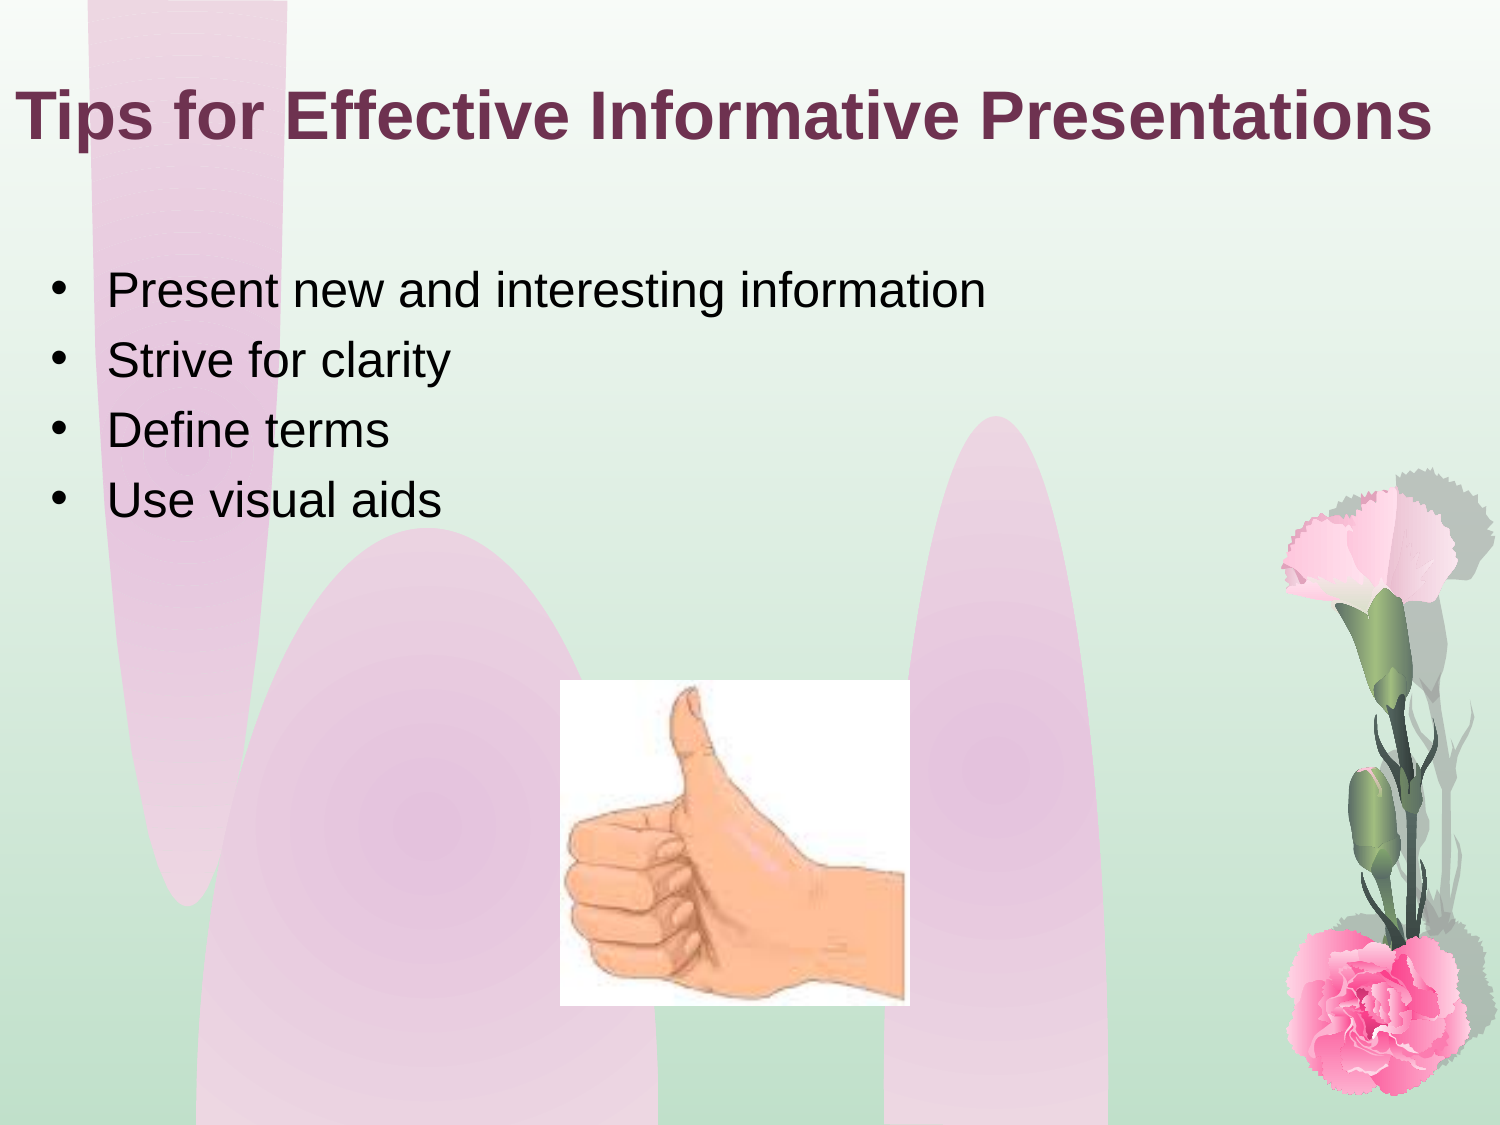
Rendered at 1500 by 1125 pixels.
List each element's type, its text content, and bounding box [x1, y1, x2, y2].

picture [560, 680, 911, 1006]
title Tips for Effective Informative Presentations [0, 50, 1500, 161]
list Present new and interesting information Strive for clarity Define terms Use visual aids [35, 249, 1260, 1013]
